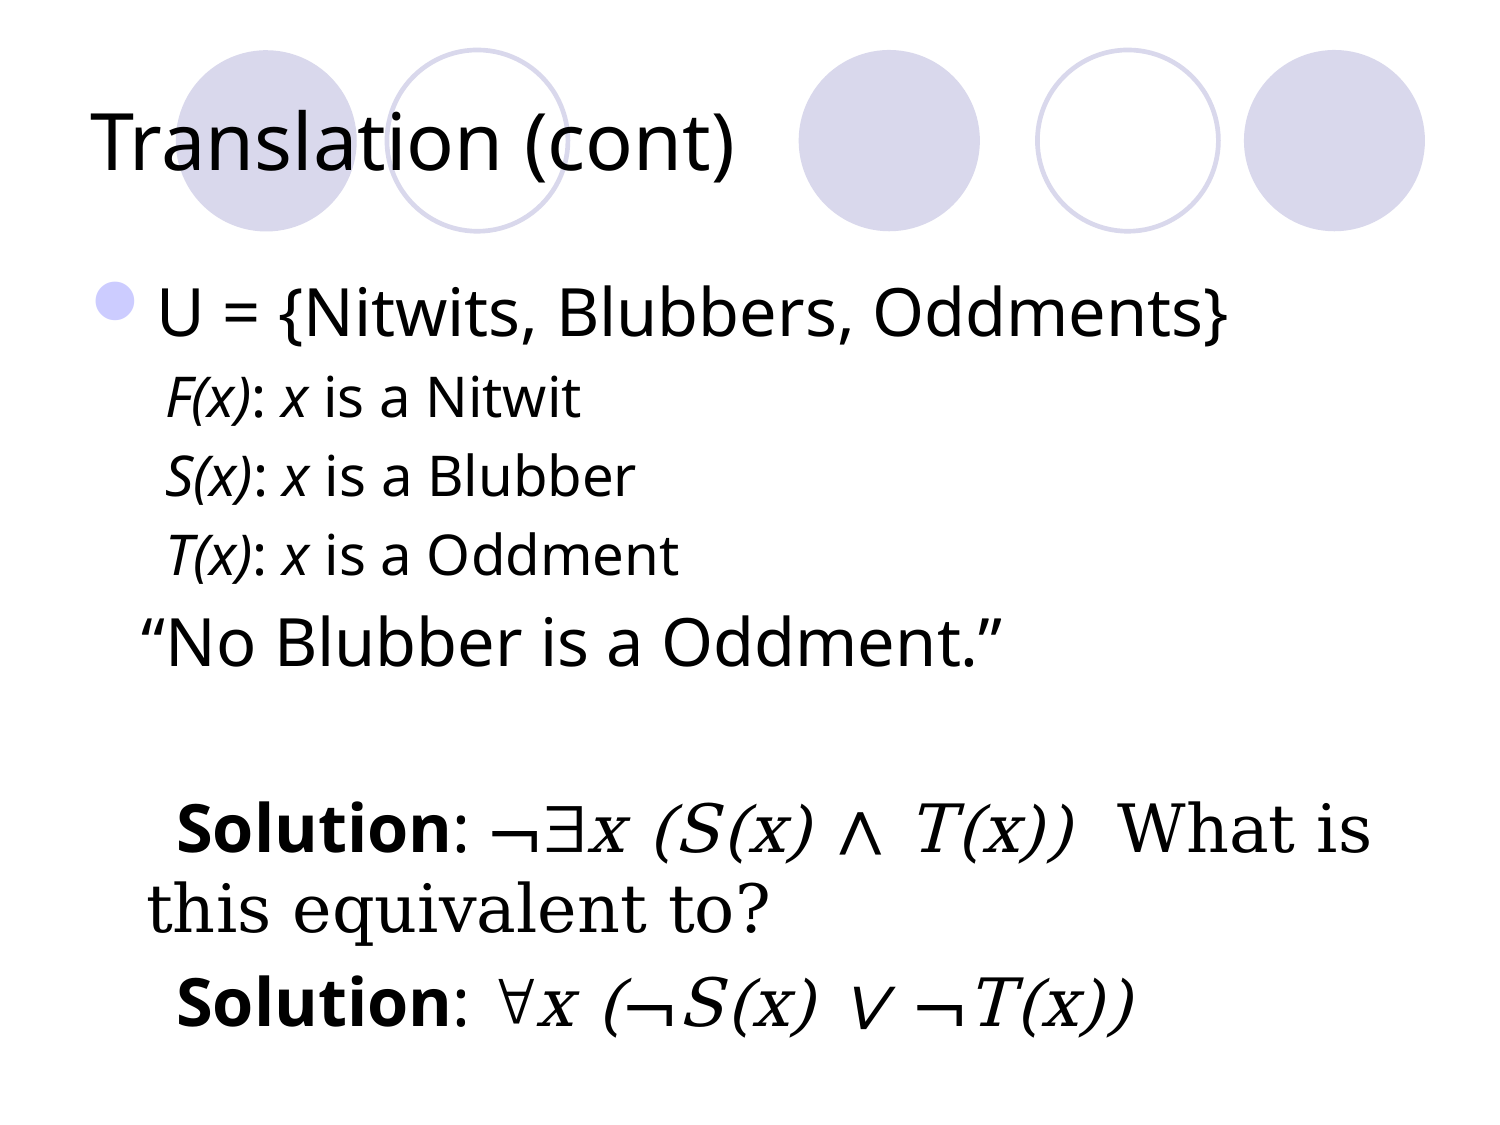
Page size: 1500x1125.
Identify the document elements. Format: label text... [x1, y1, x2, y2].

title Translation (cont) [75, 45, 1425, 233]
list U = {Nitwits, Blubbers, Oddments} F(x): x is a Nitwit S(x): x is a Blubber T(x): x is a Oddment “No Blubber is a Oddment.” Solution: ¬x (S(x) ∧ T(x)) What is this equivalent to? Solution: x (¬S(x) ∨ ¬T(x)) [75, 262, 1425, 1006]
